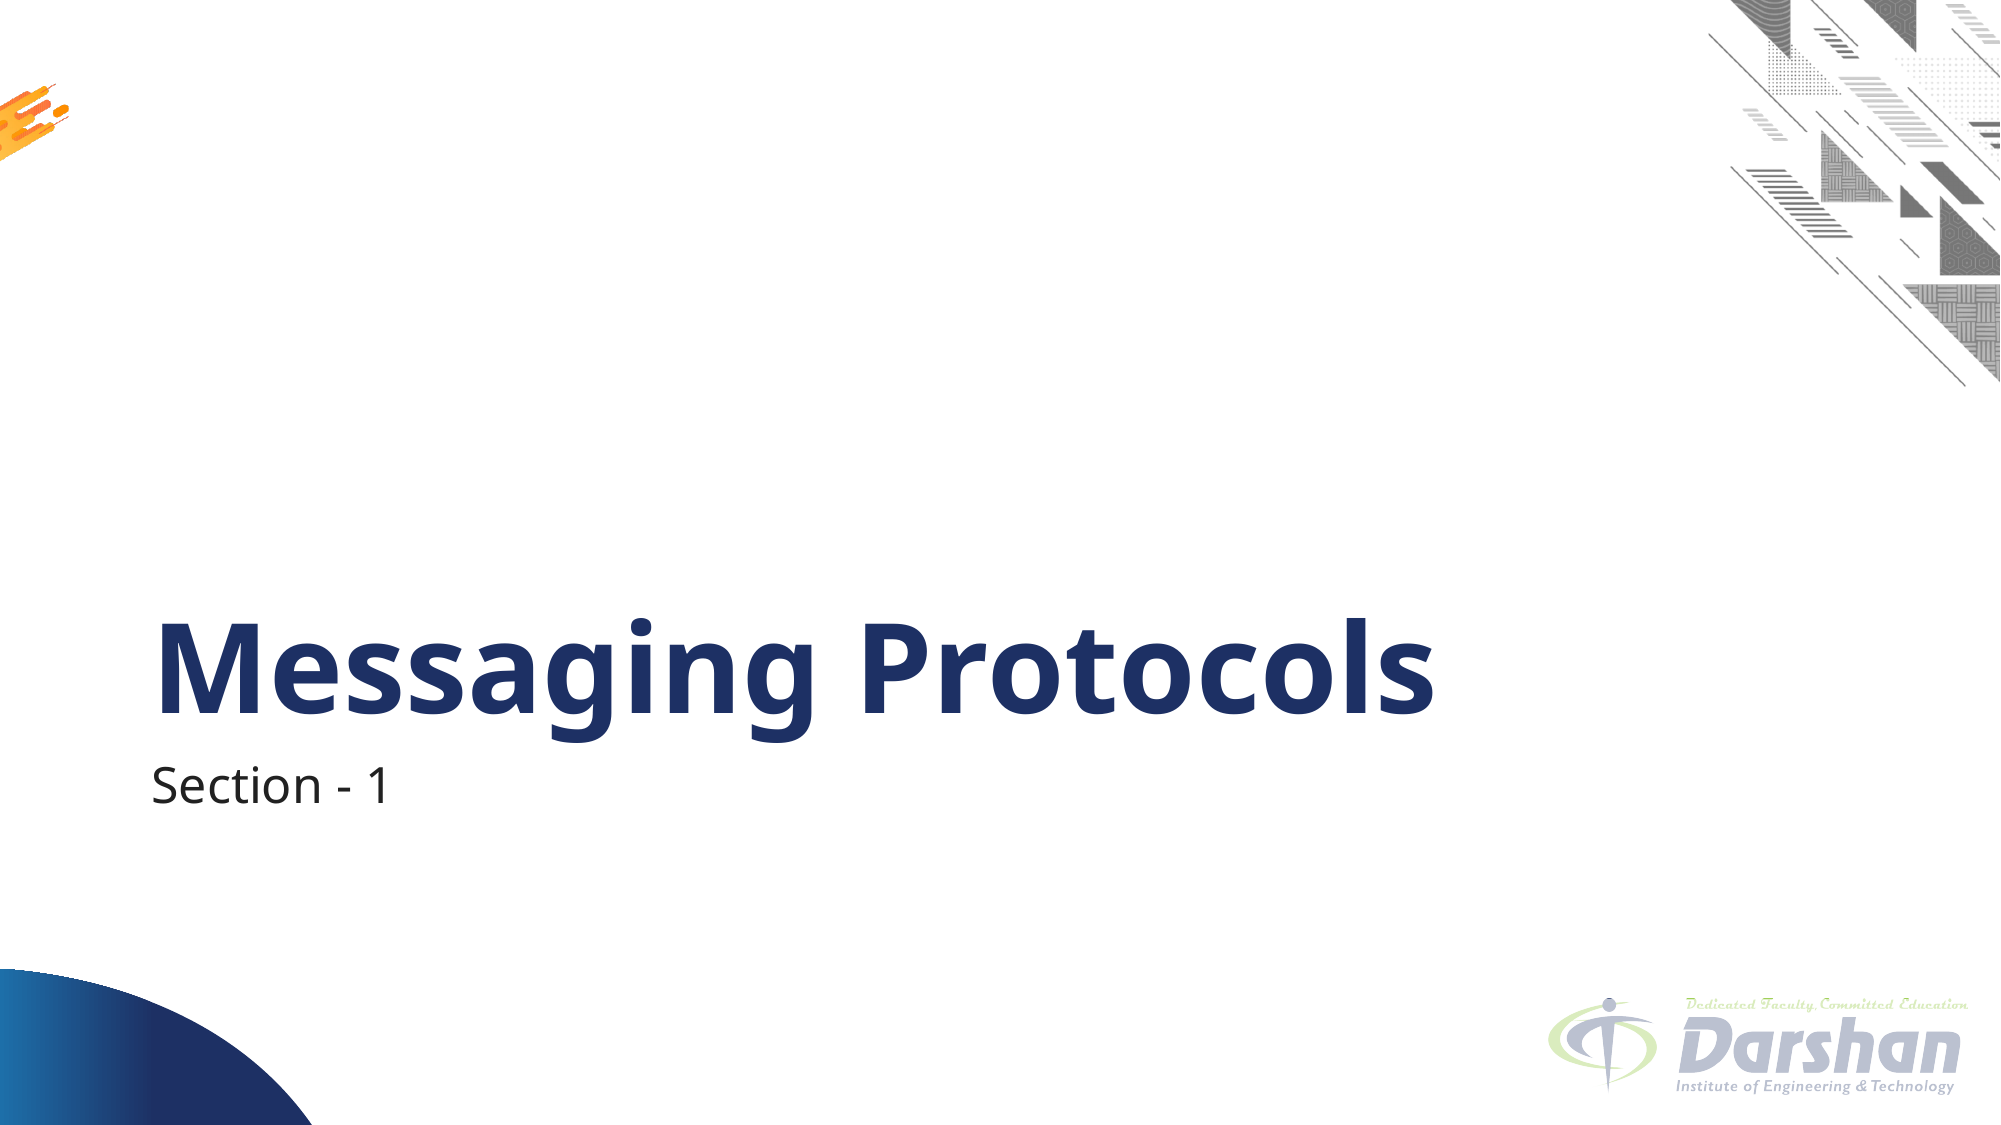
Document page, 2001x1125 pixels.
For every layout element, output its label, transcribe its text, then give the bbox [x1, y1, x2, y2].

list Section - 1 [136, 752, 1862, 999]
title Messaging Protocols [136, 280, 1862, 749]
picture [0, 65, 90, 193]
text_box [1548, 998, 1968, 1095]
